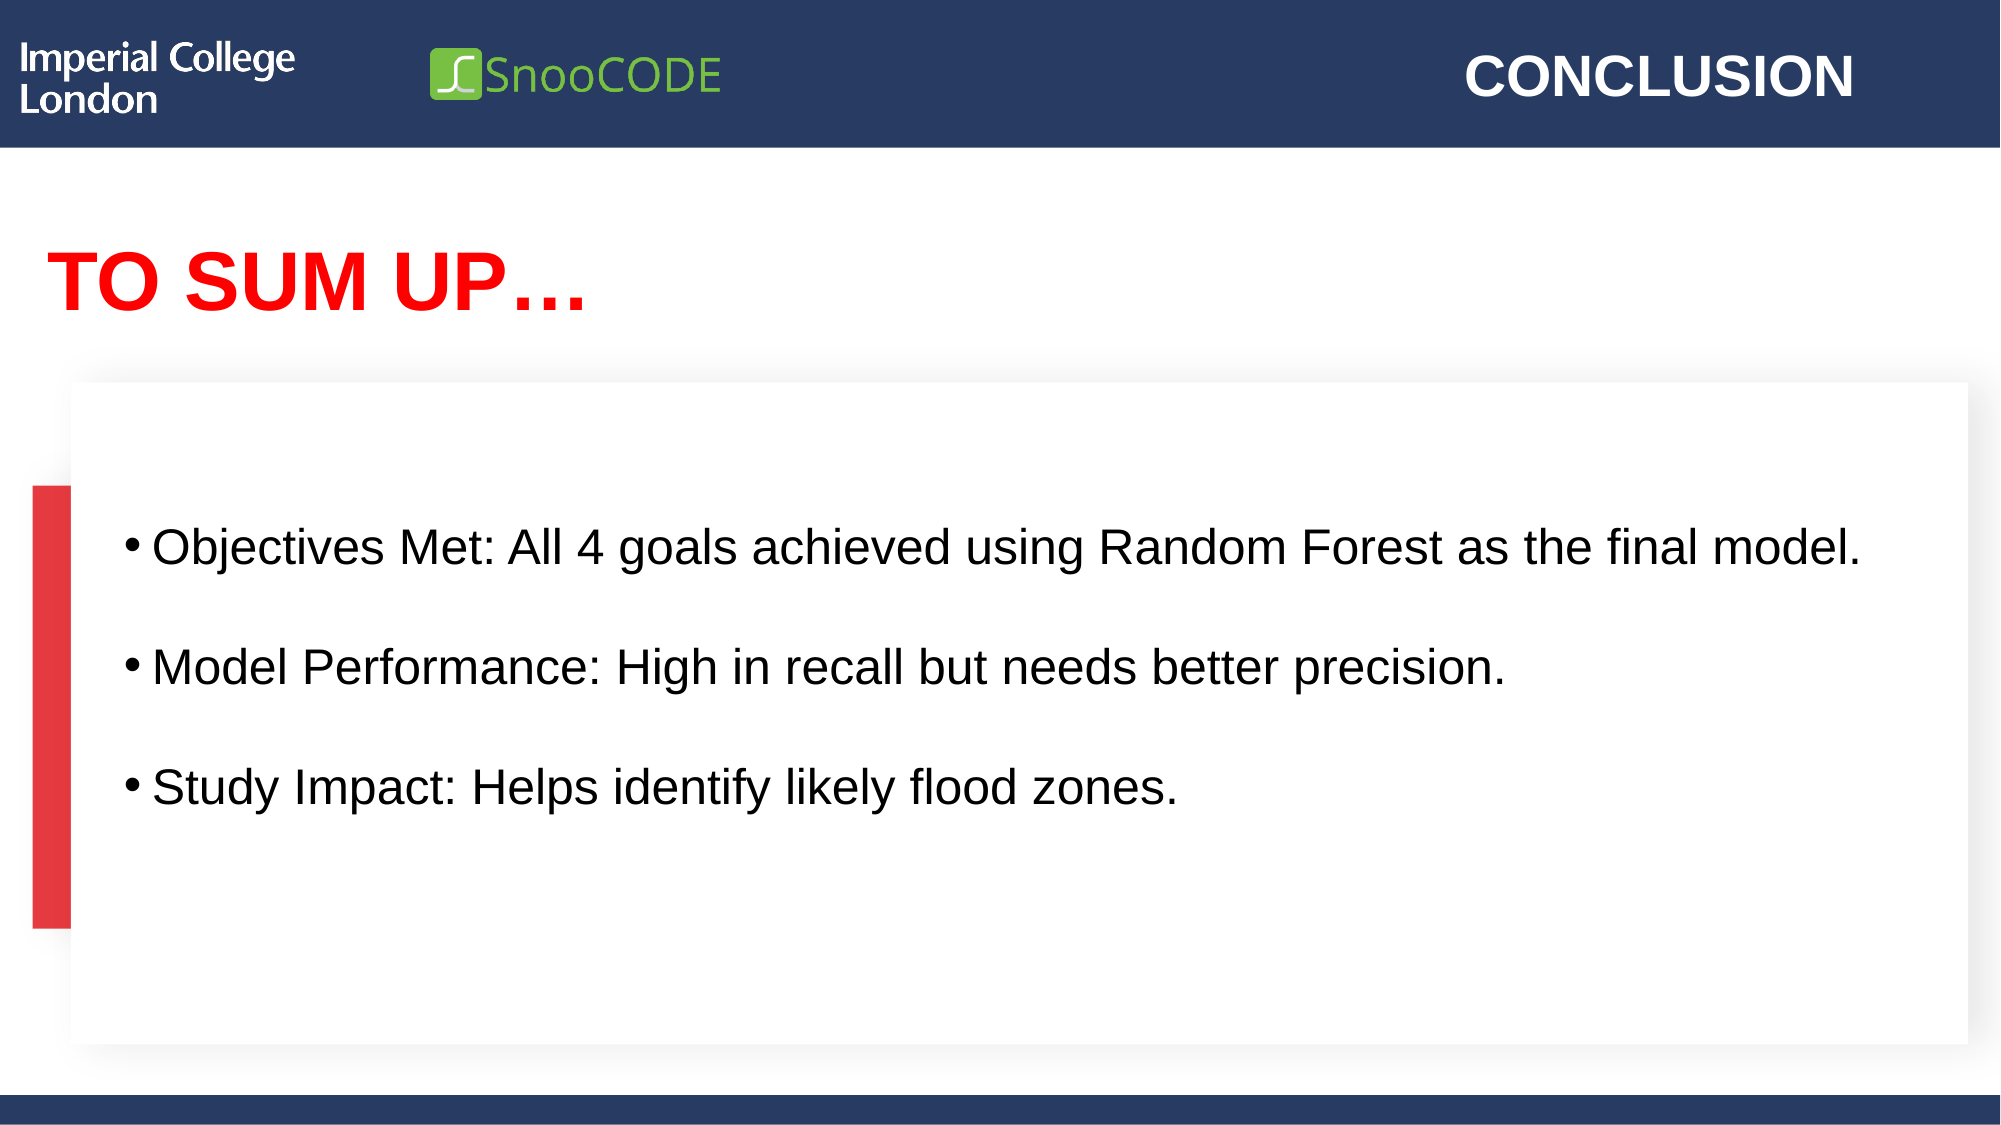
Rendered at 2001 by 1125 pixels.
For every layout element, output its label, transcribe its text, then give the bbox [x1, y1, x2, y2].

picture [430, 48, 592, 100]
text_box [70, 381, 1969, 1045]
title CONCLUSION [592, 37, 1904, 117]
picture [0, 19, 316, 135]
text_box TO SUM UP… [32, 219, 702, 335]
text_box [32, 485, 70, 930]
text_box Objectives Met: All 4 goals achieved using Random Forest as the final model. Model Performance: High in recall but needs better precision. Study Impact: Helps identify likely flood zones. [108, 506, 1892, 857]
